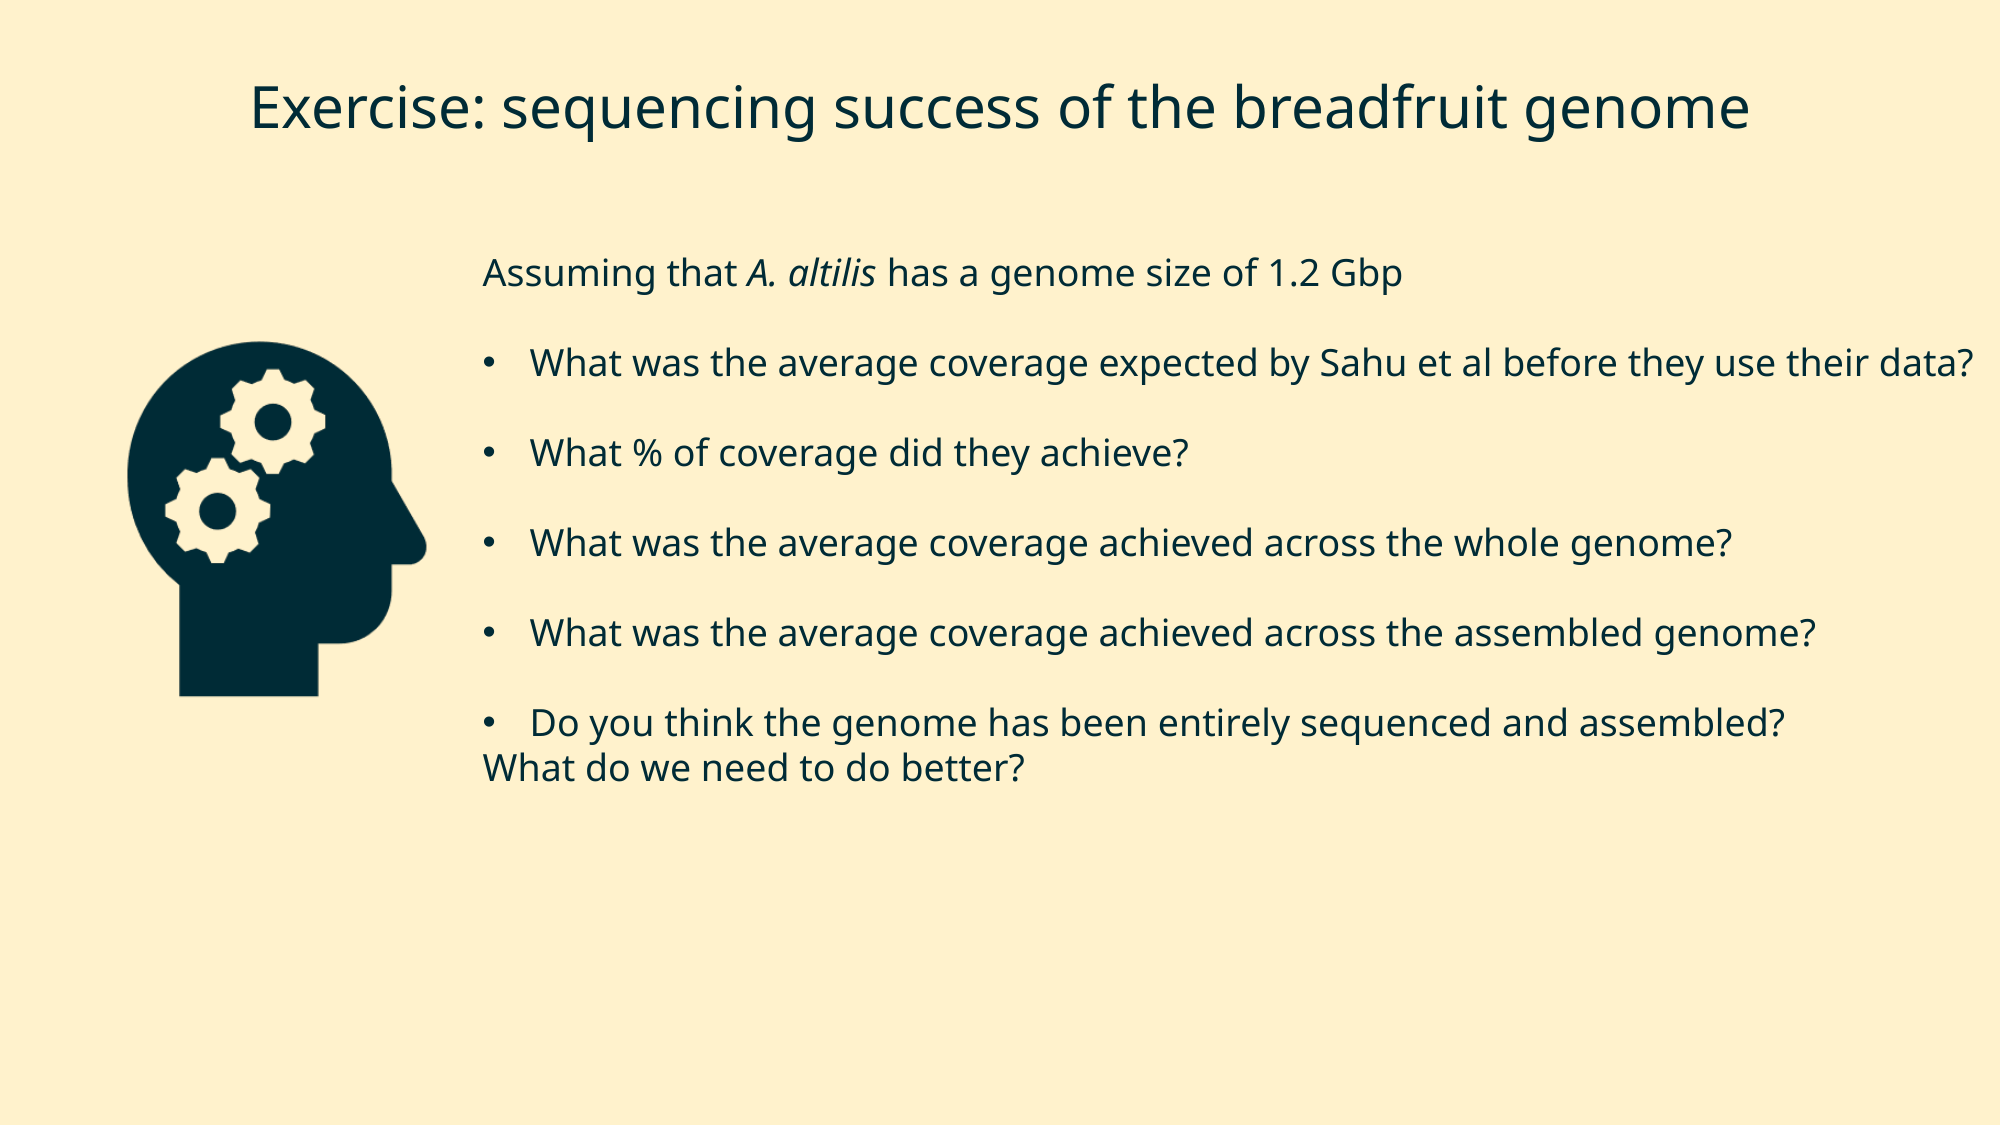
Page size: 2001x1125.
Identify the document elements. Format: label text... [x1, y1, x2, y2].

picture [66, 317, 488, 739]
text_box Assuming that A. altilis has a genome size of 1.2 Gbp What was the average coverage expected by Sahu et al before they use their data? What % of coverage did they achieve? What was the average coverage achieved across the whole genome? What was the average coverage achieved across the assembled genome? Do you think the genome has been entirely sequenced and assembled? What do we need to do better? [468, 242, 1990, 797]
text_box Exercise: sequencing success of the breadfruit genome [0, 62, 2000, 148]
